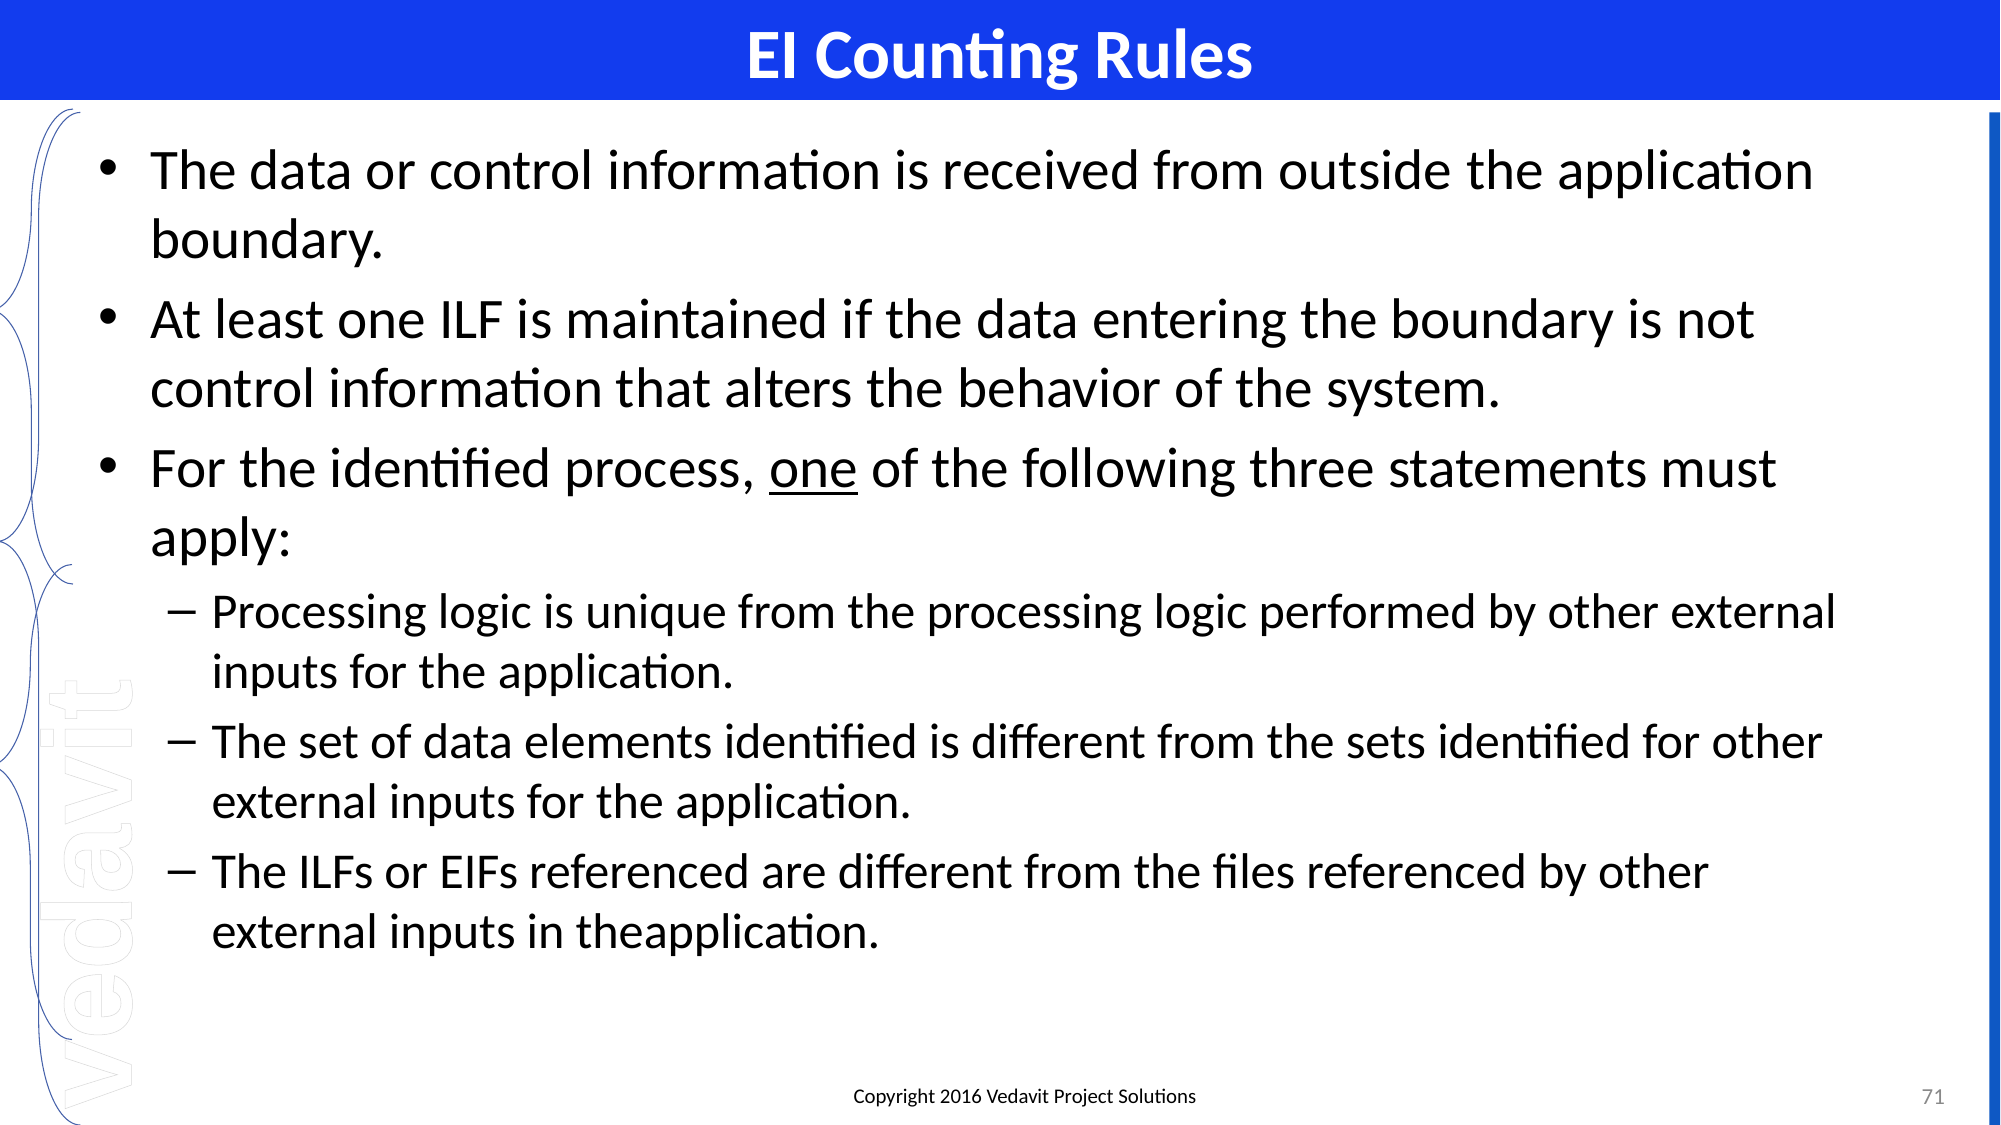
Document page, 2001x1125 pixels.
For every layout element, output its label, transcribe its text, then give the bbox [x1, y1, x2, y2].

slide_number 71 [1866, 1065, 2000, 1125]
list The data or control information is received from outside the application boundary. At least one ILF is maintained if the data entering the boundary is not control information that alters the behavior of the system. For the identified process, one of the following three statements must apply: Processing logic is unique from the processing logic performed by other external inputs for the application. The set of data elements identified is different from the sets identified for other external inputs for the application. The ILFs or EIFs referenced are different from the files referenced by other external inputs in theapplication. [83, 125, 1884, 975]
title EI Counting Rules [0, 0, 2000, 100]
